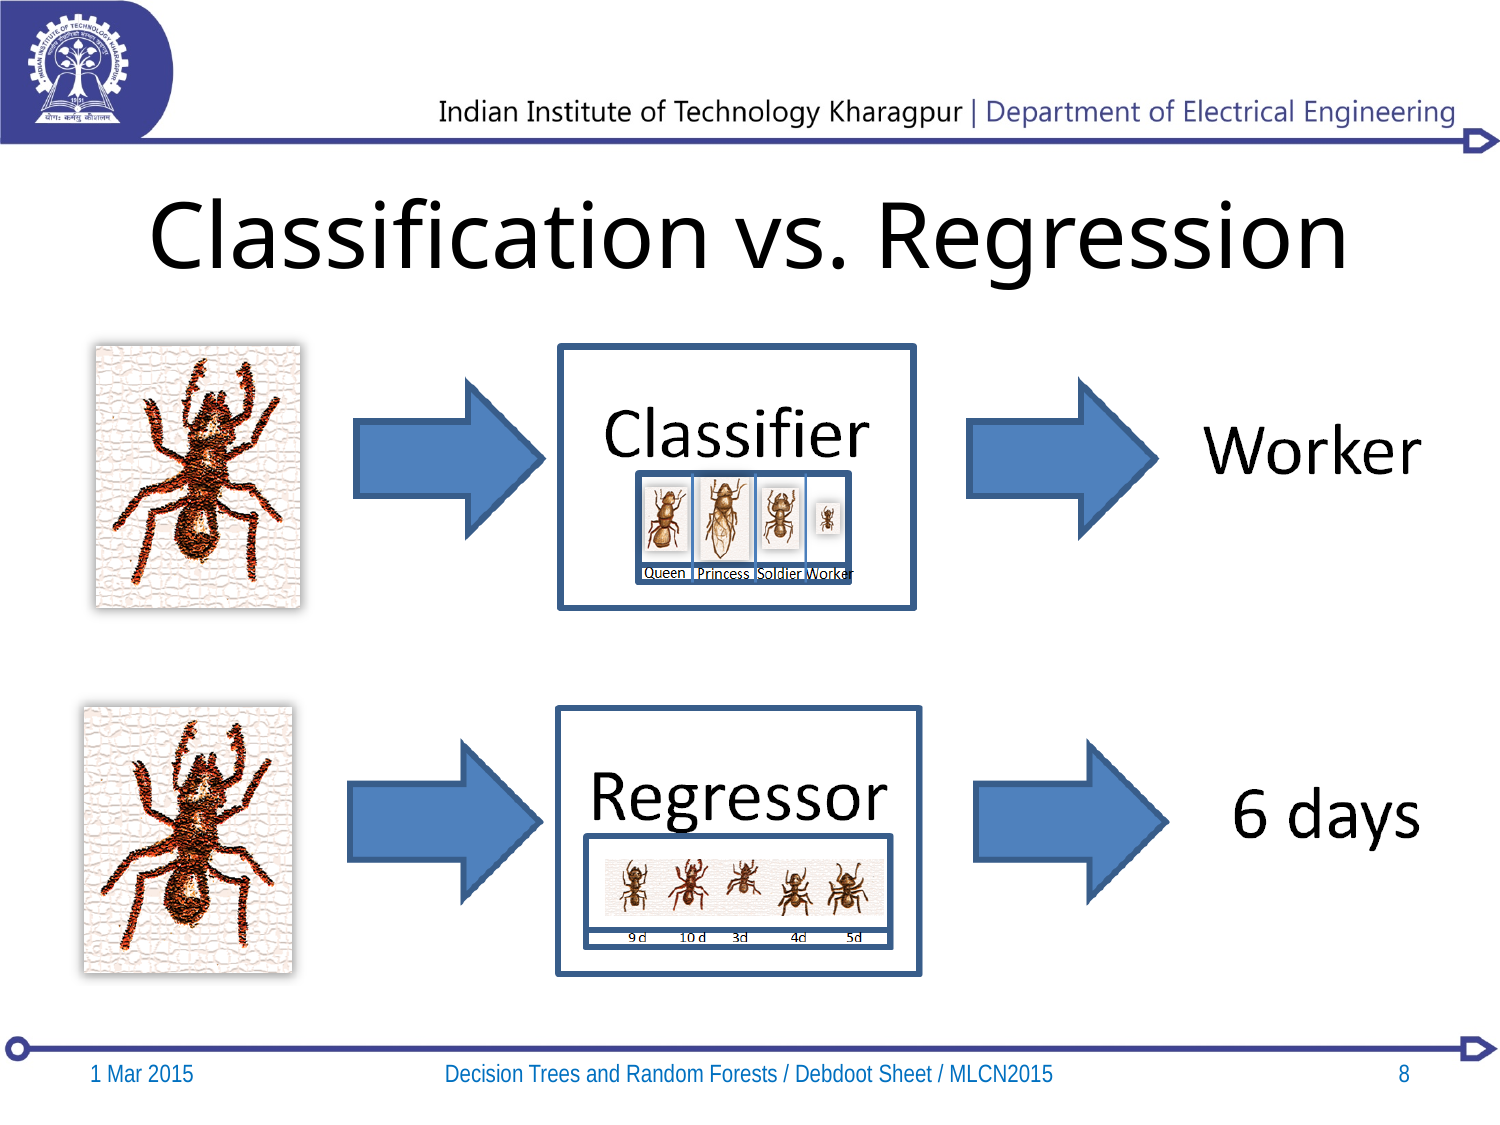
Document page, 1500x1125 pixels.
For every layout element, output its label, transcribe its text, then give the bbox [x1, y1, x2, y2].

title Classification vs. Regression [75, 149, 1425, 315]
slide_number 8 [1093, 1042, 1425, 1103]
footer Decision Trees and Random Forests / Debdoot Sheet / MLCN2015 [407, 1042, 1093, 1103]
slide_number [75, 1042, 407, 1103]
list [72, 328, 1432, 624]
picture [0, 0, 1500, 1125]
